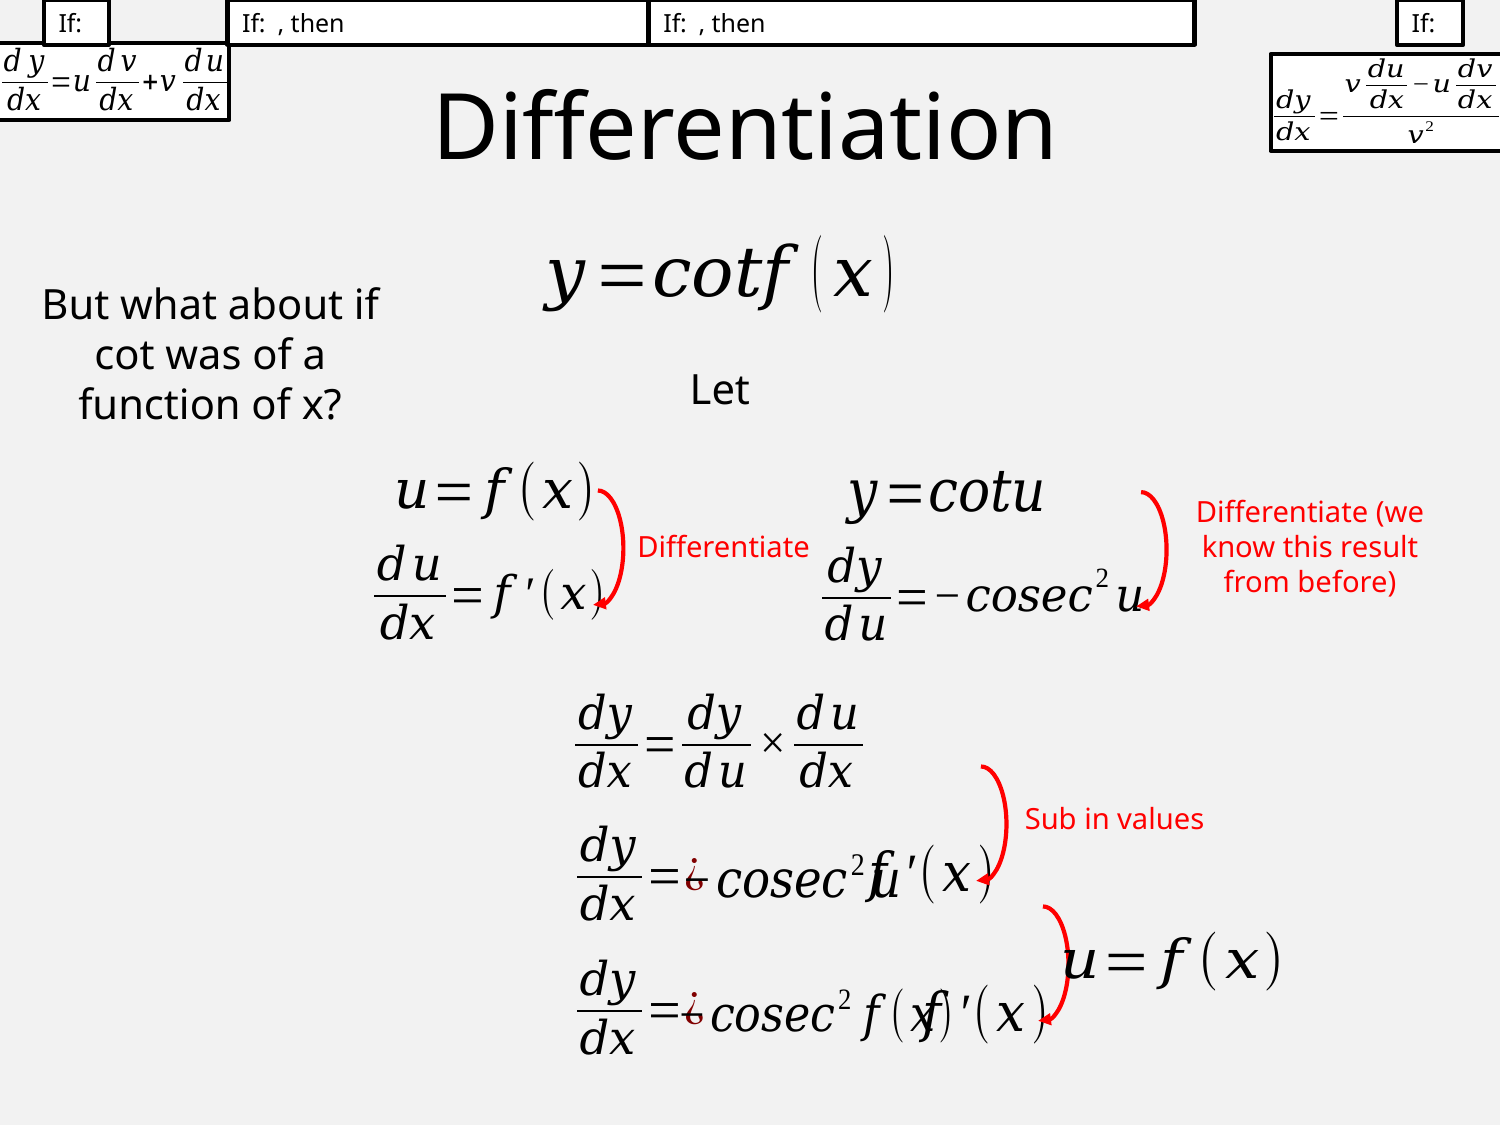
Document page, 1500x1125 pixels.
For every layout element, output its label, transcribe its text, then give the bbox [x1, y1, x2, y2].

text_box [1136, 491, 1153, 612]
text_box Differentiate (we know this result from before) [1153, 485, 1467, 606]
text_box [593, 489, 622, 610]
text_box Differentiate [611, 521, 836, 571]
text_box [1038, 905, 1069, 1026]
text_box But what about if cot was of a function of x? [18, 270, 402, 436]
text_box Sub in values [1002, 793, 1227, 843]
text_box [976, 765, 1006, 886]
title Differentiation [98, 21, 1393, 239]
